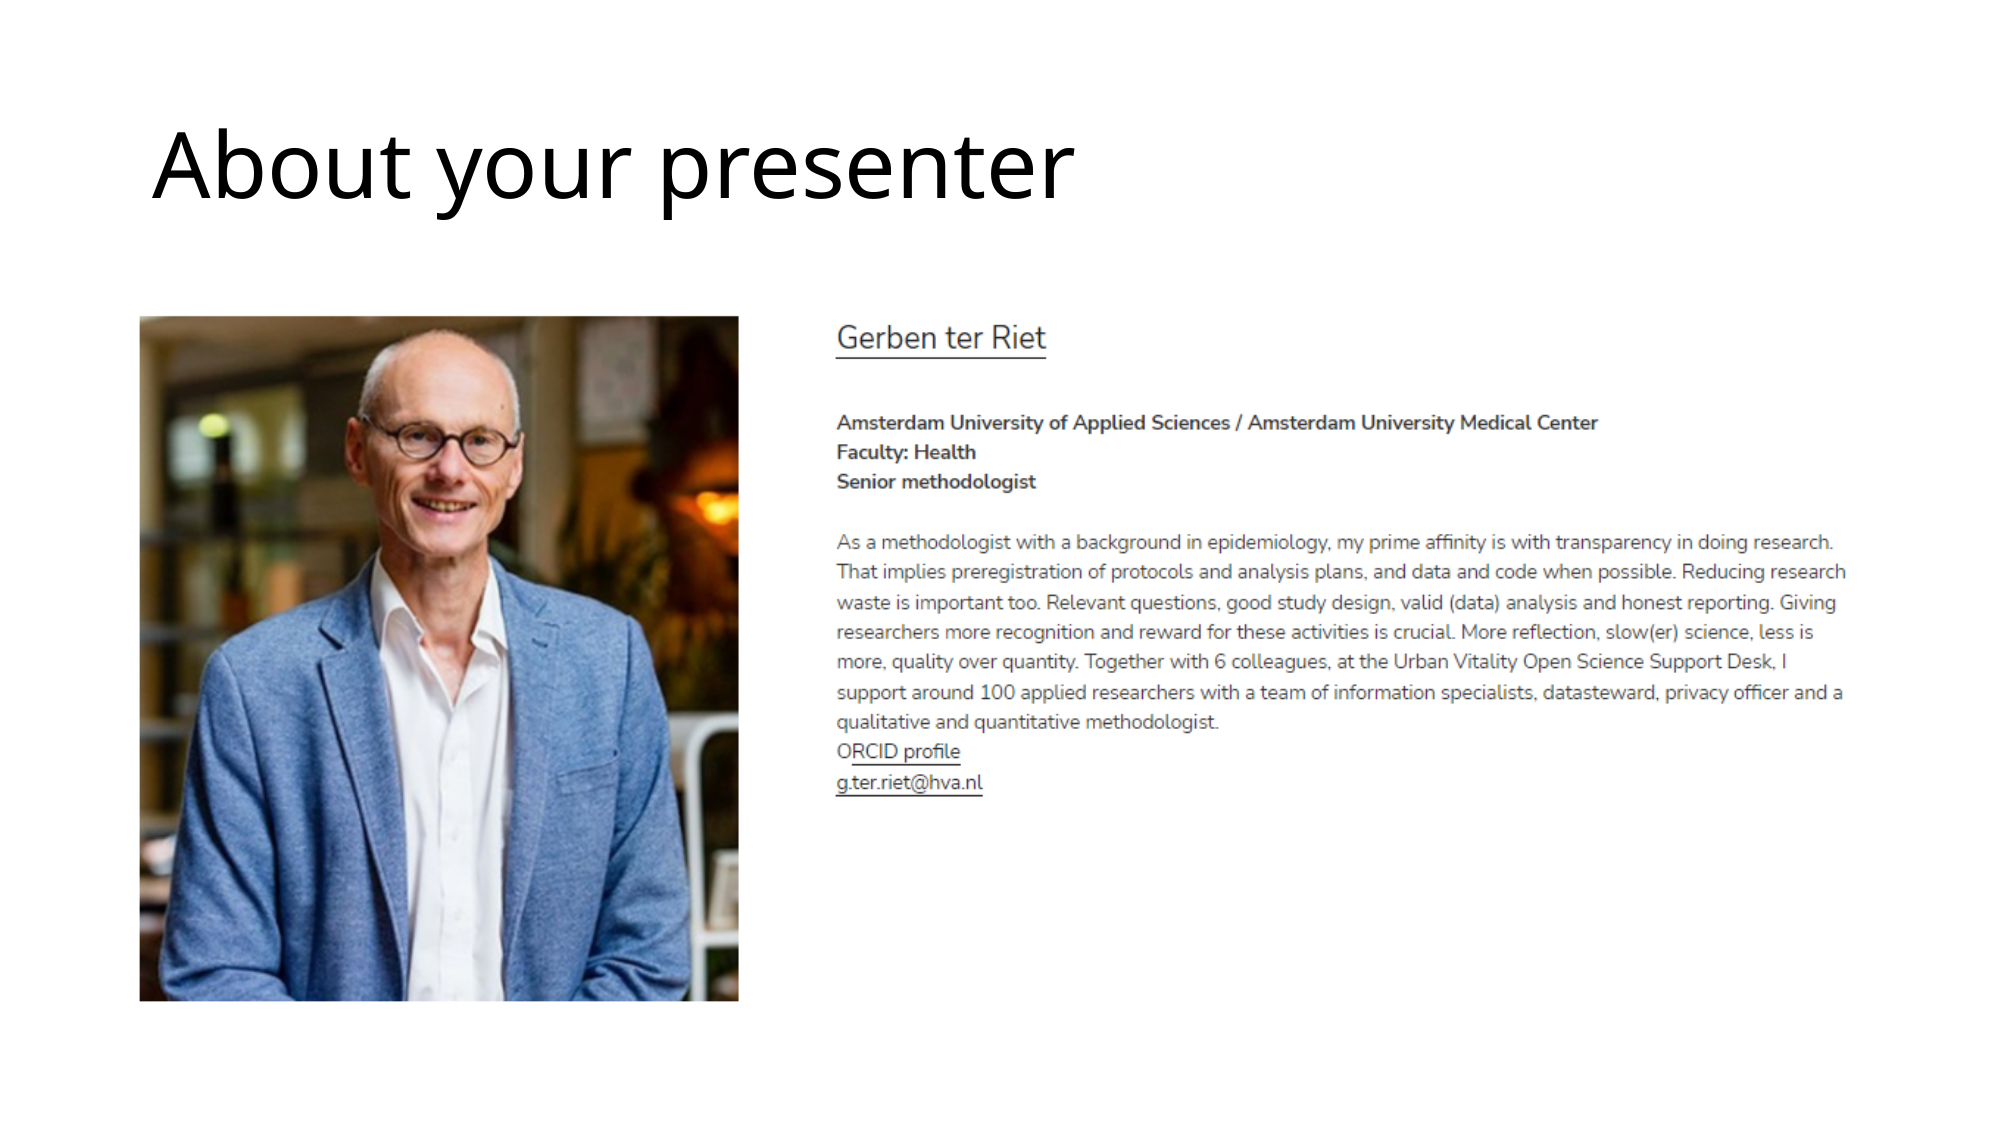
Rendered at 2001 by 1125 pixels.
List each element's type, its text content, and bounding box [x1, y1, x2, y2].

title About your presenter [137, 59, 1863, 278]
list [137, 310, 1863, 1003]
